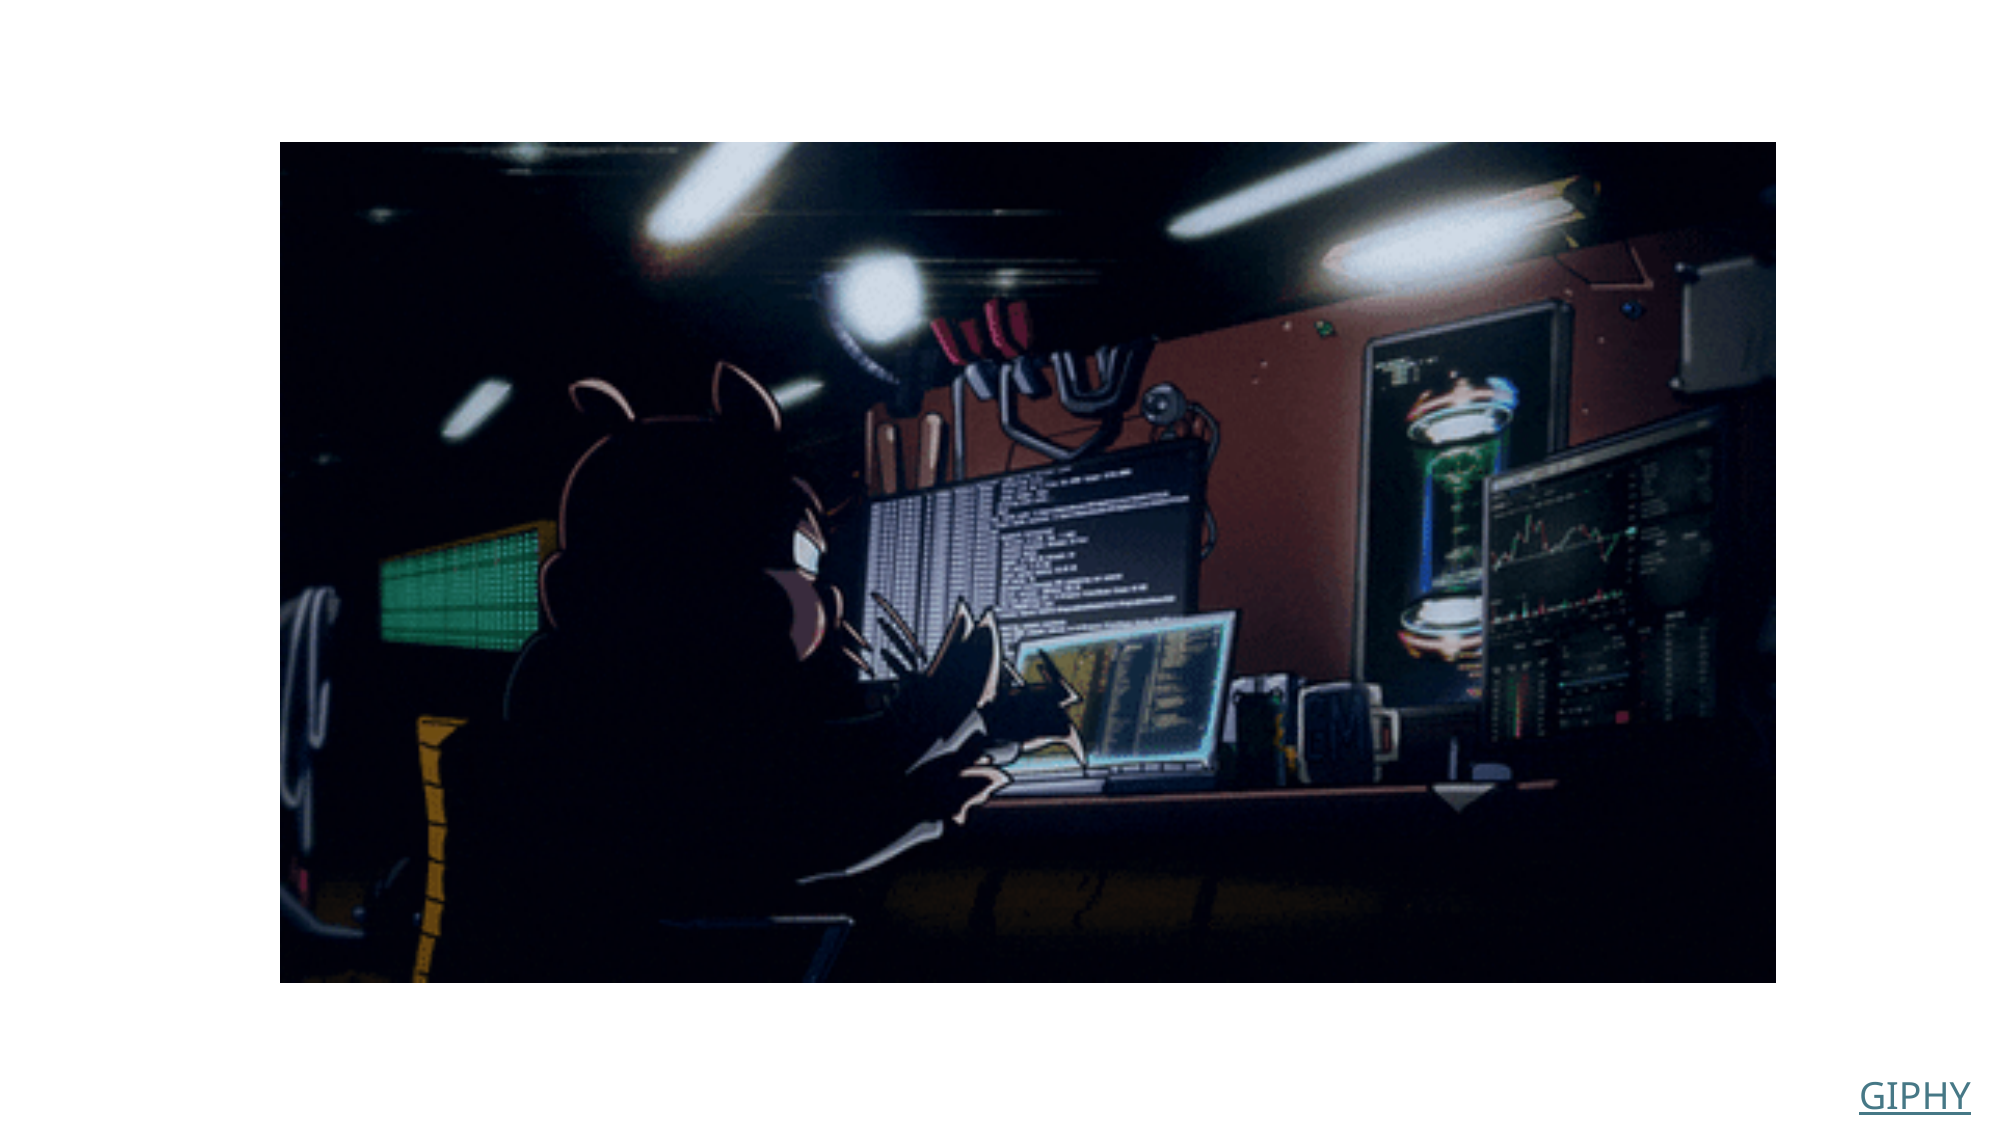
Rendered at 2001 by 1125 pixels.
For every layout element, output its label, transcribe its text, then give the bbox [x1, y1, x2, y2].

text_box GIPHY [1844, 1064, 2000, 1125]
picture [280, 141, 1776, 984]
